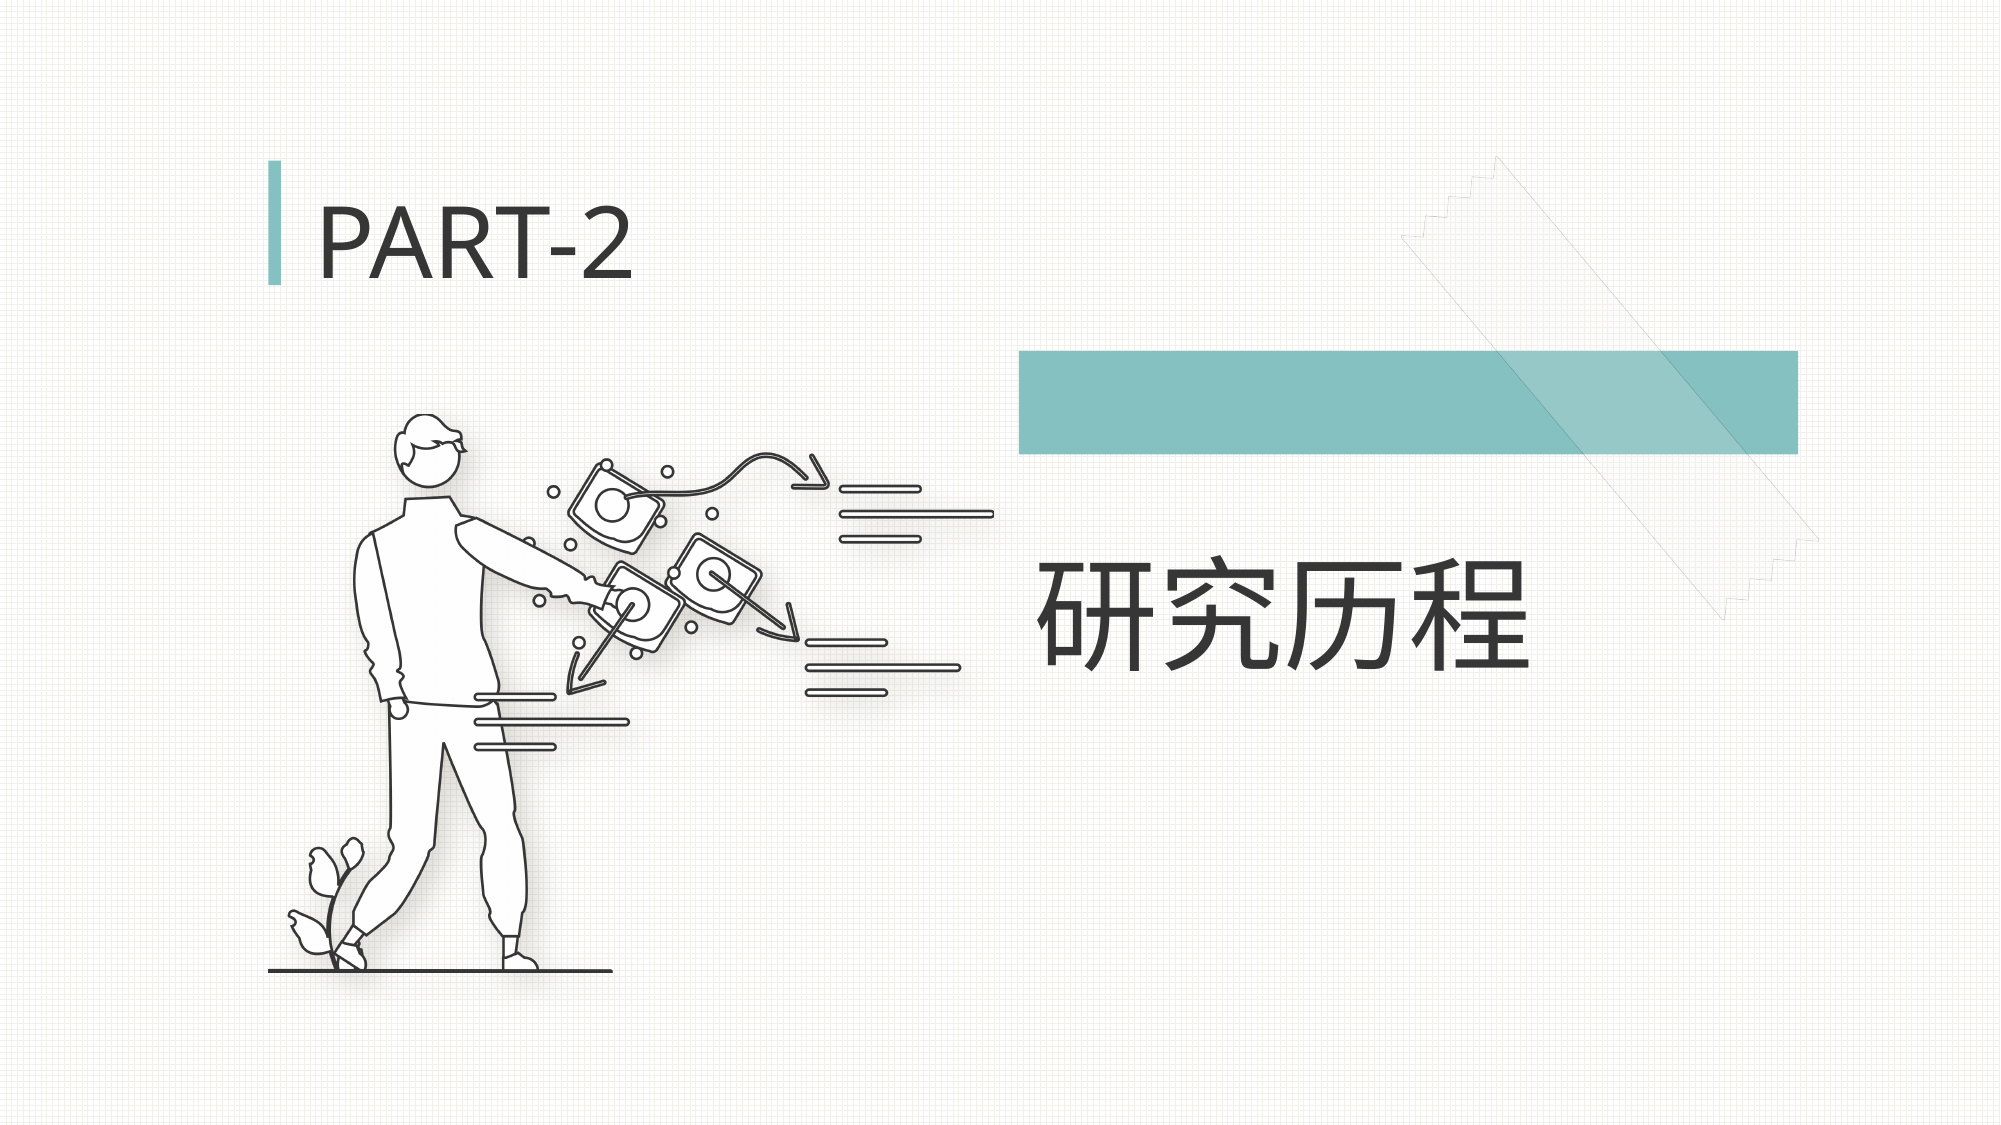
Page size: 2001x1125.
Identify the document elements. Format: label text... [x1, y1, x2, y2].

text_box 研究历程 [1019, 454, 2000, 695]
text_box PART-2 [299, 111, 1476, 307]
picture [1359, 262, 1861, 514]
text_box [1018, 350, 1359, 454]
picture [268, 414, 994, 973]
text_box [267, 159, 282, 286]
